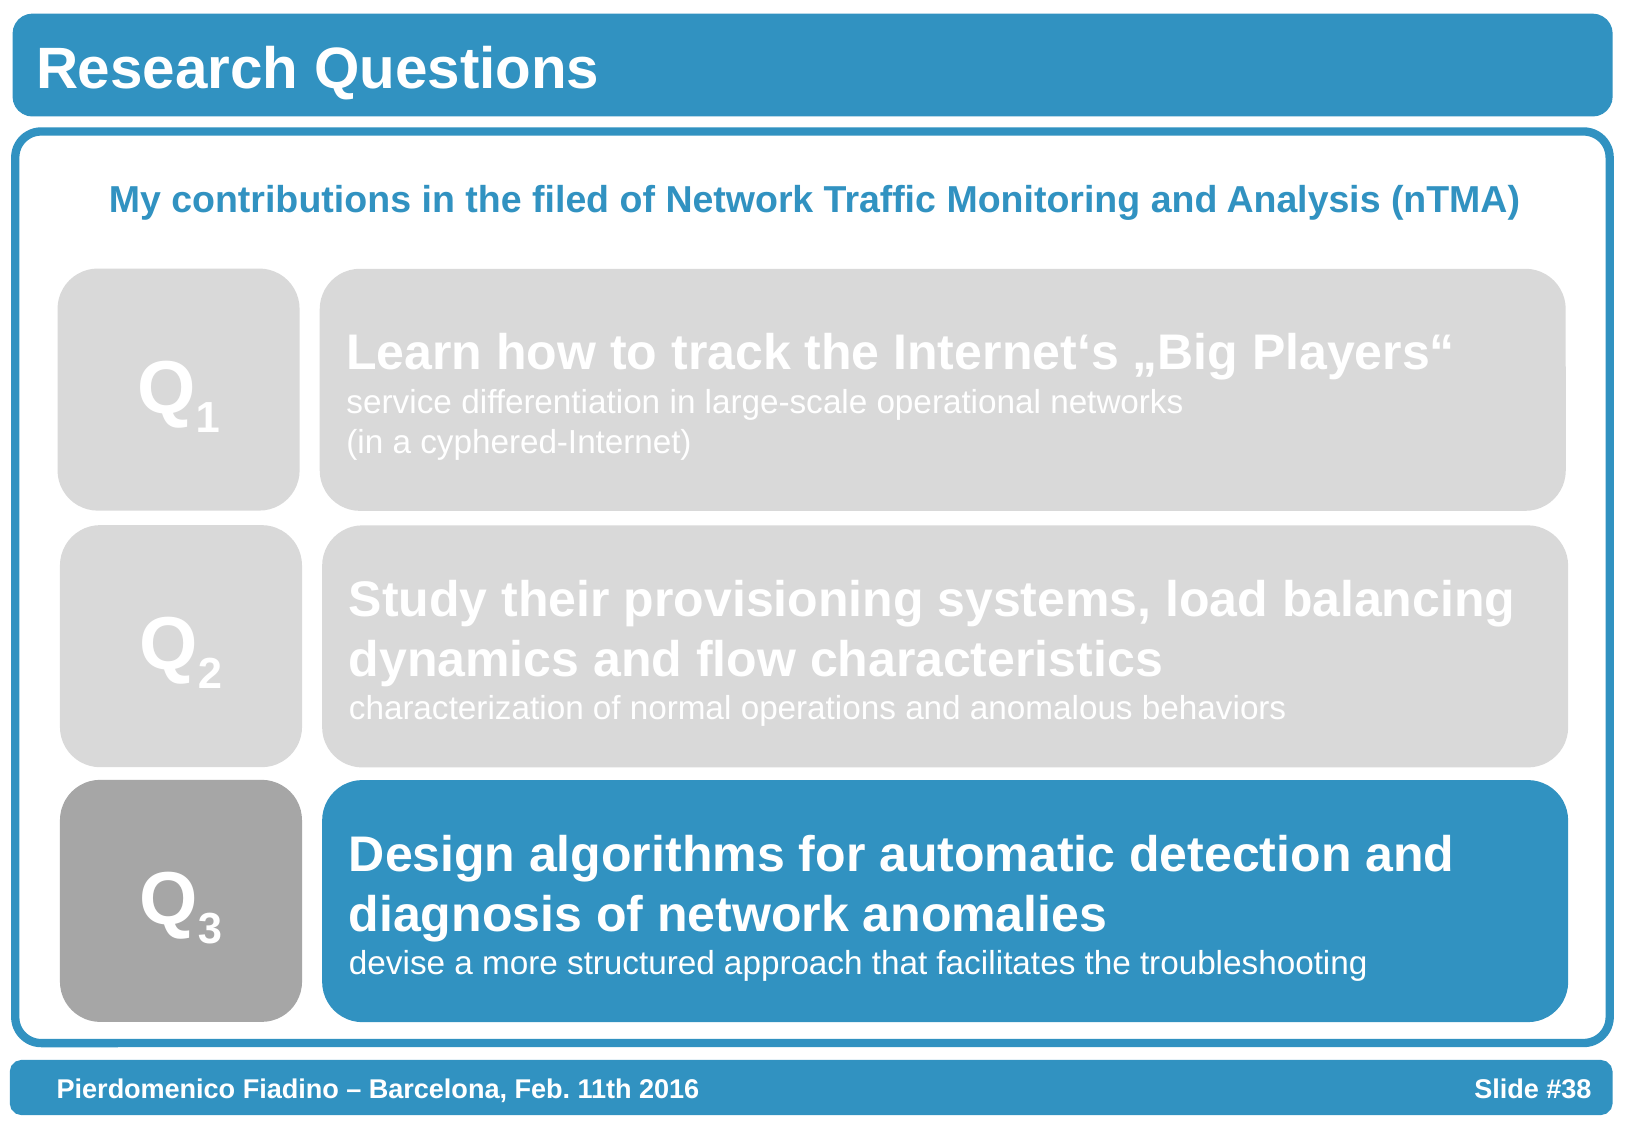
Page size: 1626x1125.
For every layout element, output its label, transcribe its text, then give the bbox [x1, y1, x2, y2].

text_box Design algorithms for automatic detection and diagnosis of network anomalies devise a more structured approach that facilitates the troubleshooting [322, 780, 1569, 1023]
text_box Q3 [59, 779, 303, 1022]
text_box Q1 [57, 268, 300, 511]
text_box Research Questions [15, 16, 1610, 114]
text_box Study their provisioning systems, load balancing dynamics and flow characteristics characterization of normal operations and anomalous behaviors [322, 525, 1569, 768]
text_box Q2 [59, 525, 303, 768]
text_box My contributions in the filed of Network Traffic Monitoring and Analysis (nTMA) [62, 167, 1569, 227]
text_box 111 [14, 130, 1611, 1045]
text_box Pierdomenico Fiadino – Barcelona, Feb. 11th 2016............... Slide #38 [12, 1063, 1610, 1112]
text_box Learn how to track the Internet‘s „Big Players“ service differentiation in large-scale operational networks (in a cyphered-Internet) [319, 268, 1566, 511]
